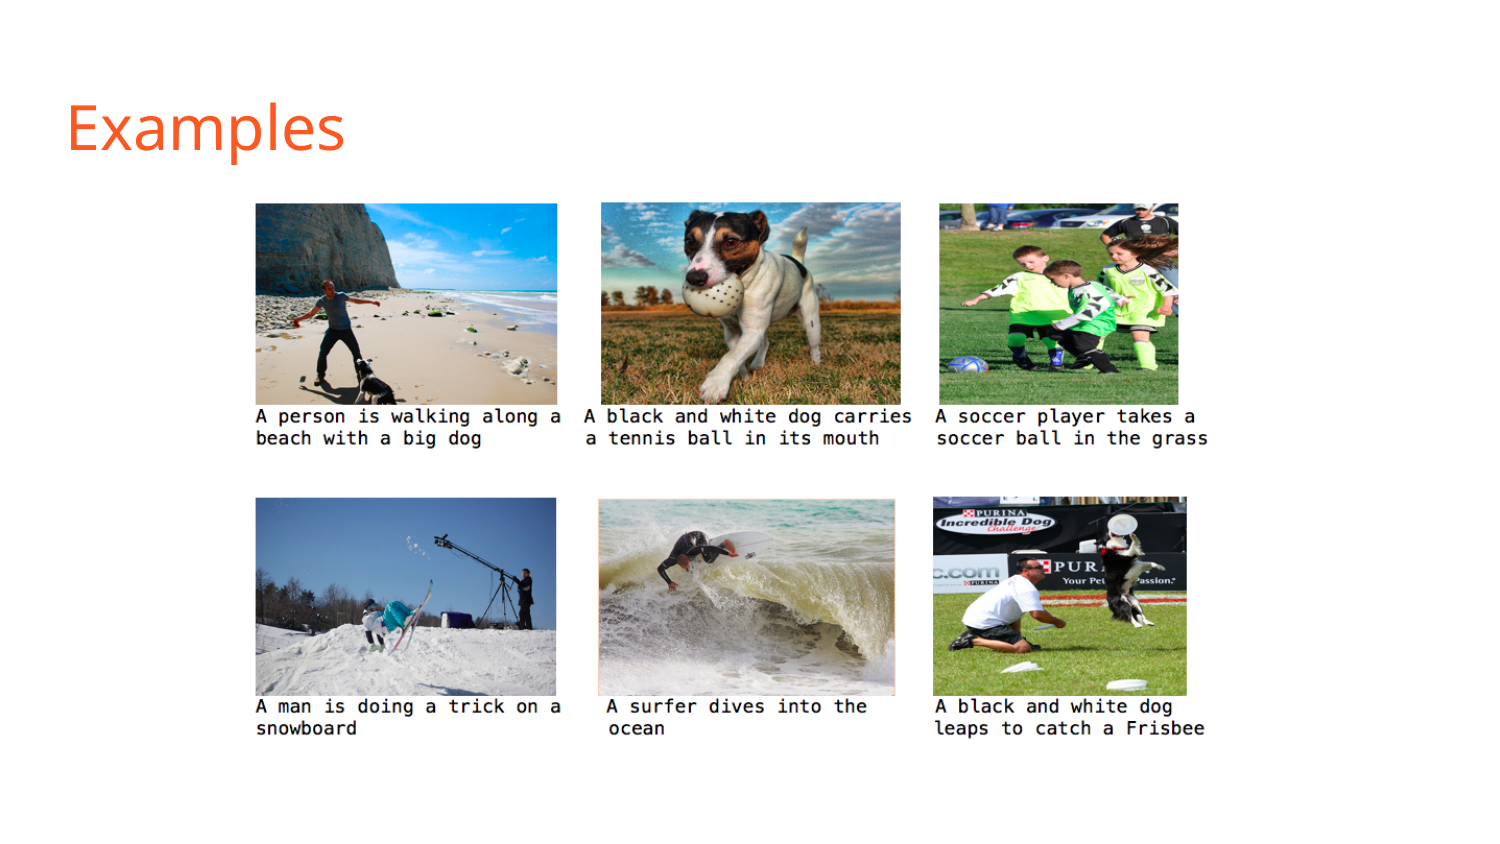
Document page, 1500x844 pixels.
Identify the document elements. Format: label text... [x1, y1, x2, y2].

text_box Examples [51, 72, 1449, 167]
picture [240, 193, 1217, 746]
text_box [51, 189, 1449, 750]
